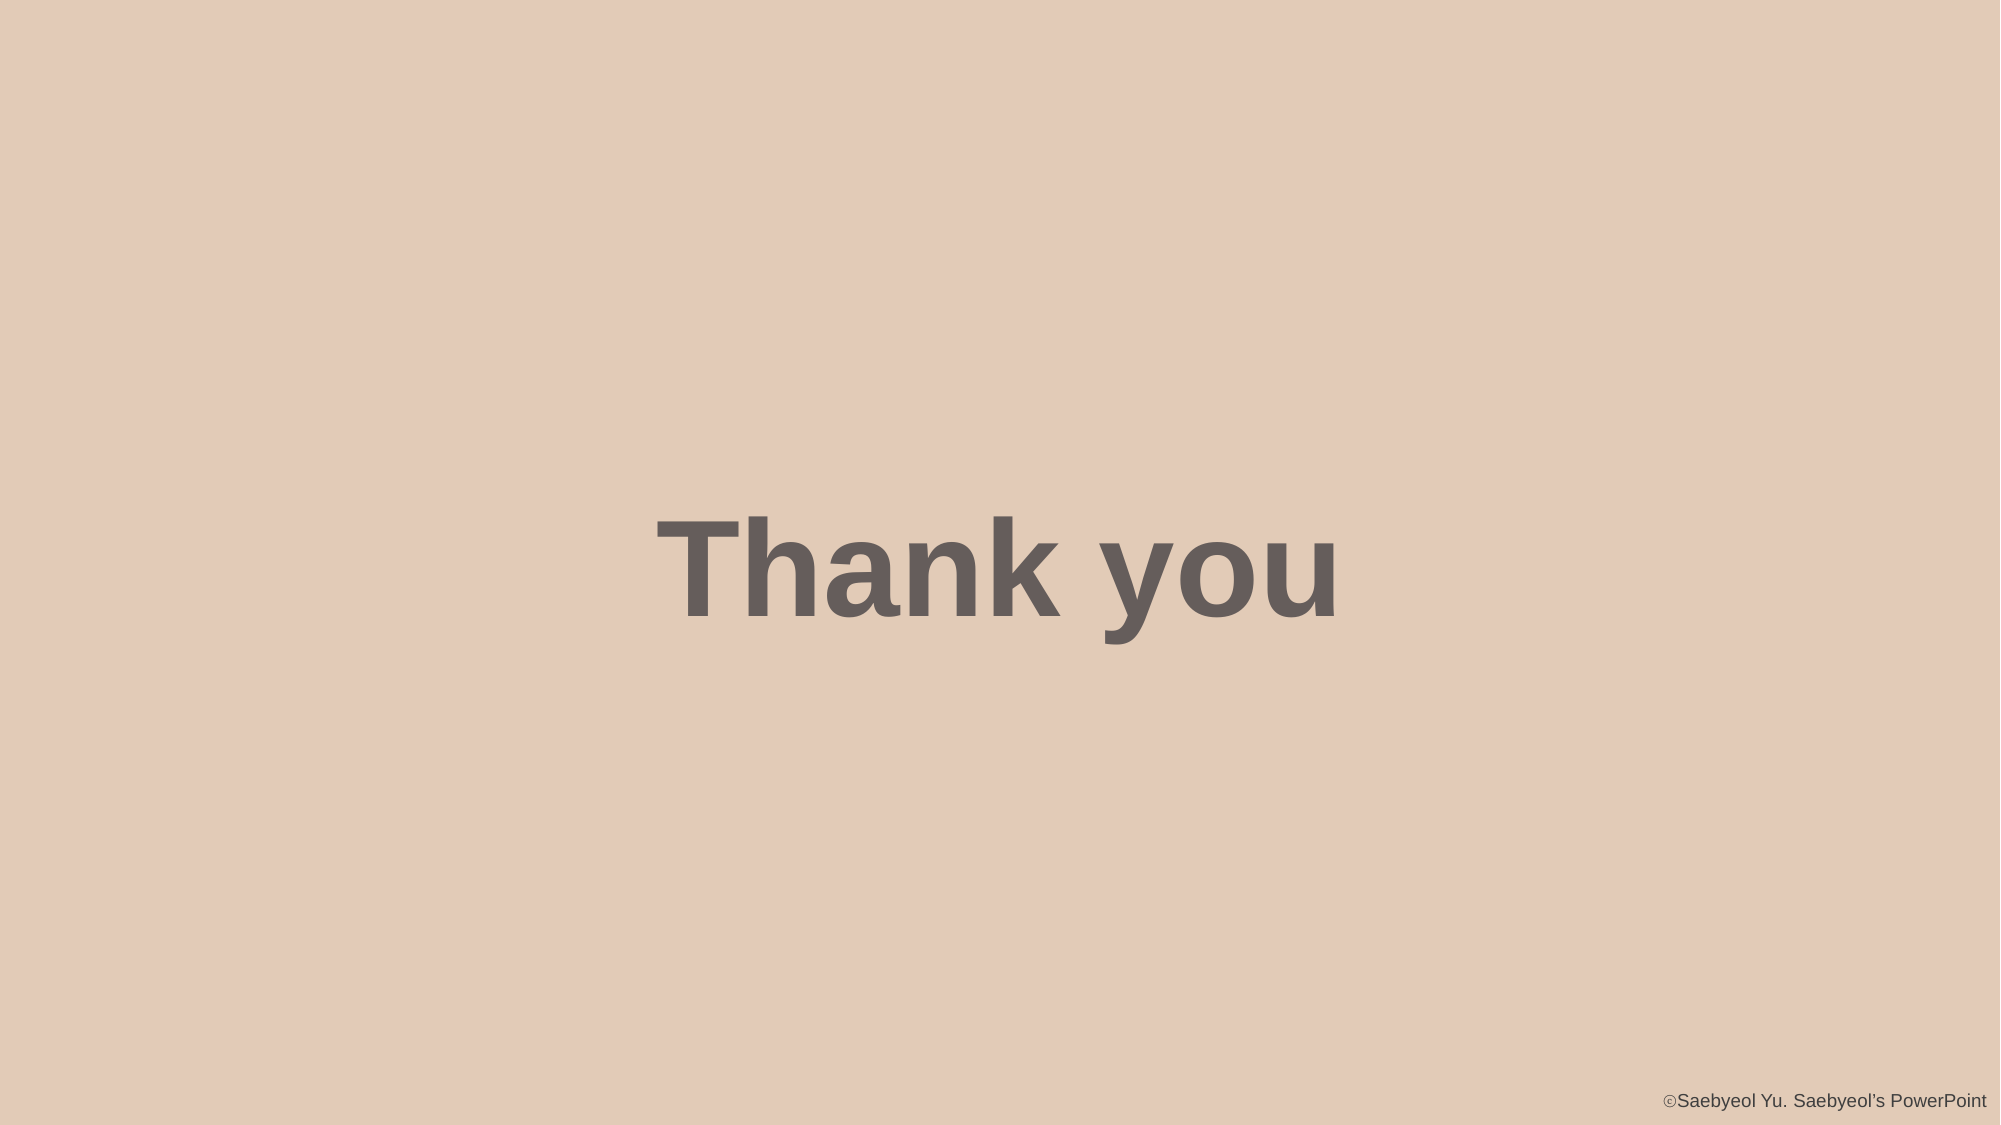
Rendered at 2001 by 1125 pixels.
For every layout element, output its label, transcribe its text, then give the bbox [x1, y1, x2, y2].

text_box Thank you [323, 471, 1677, 652]
